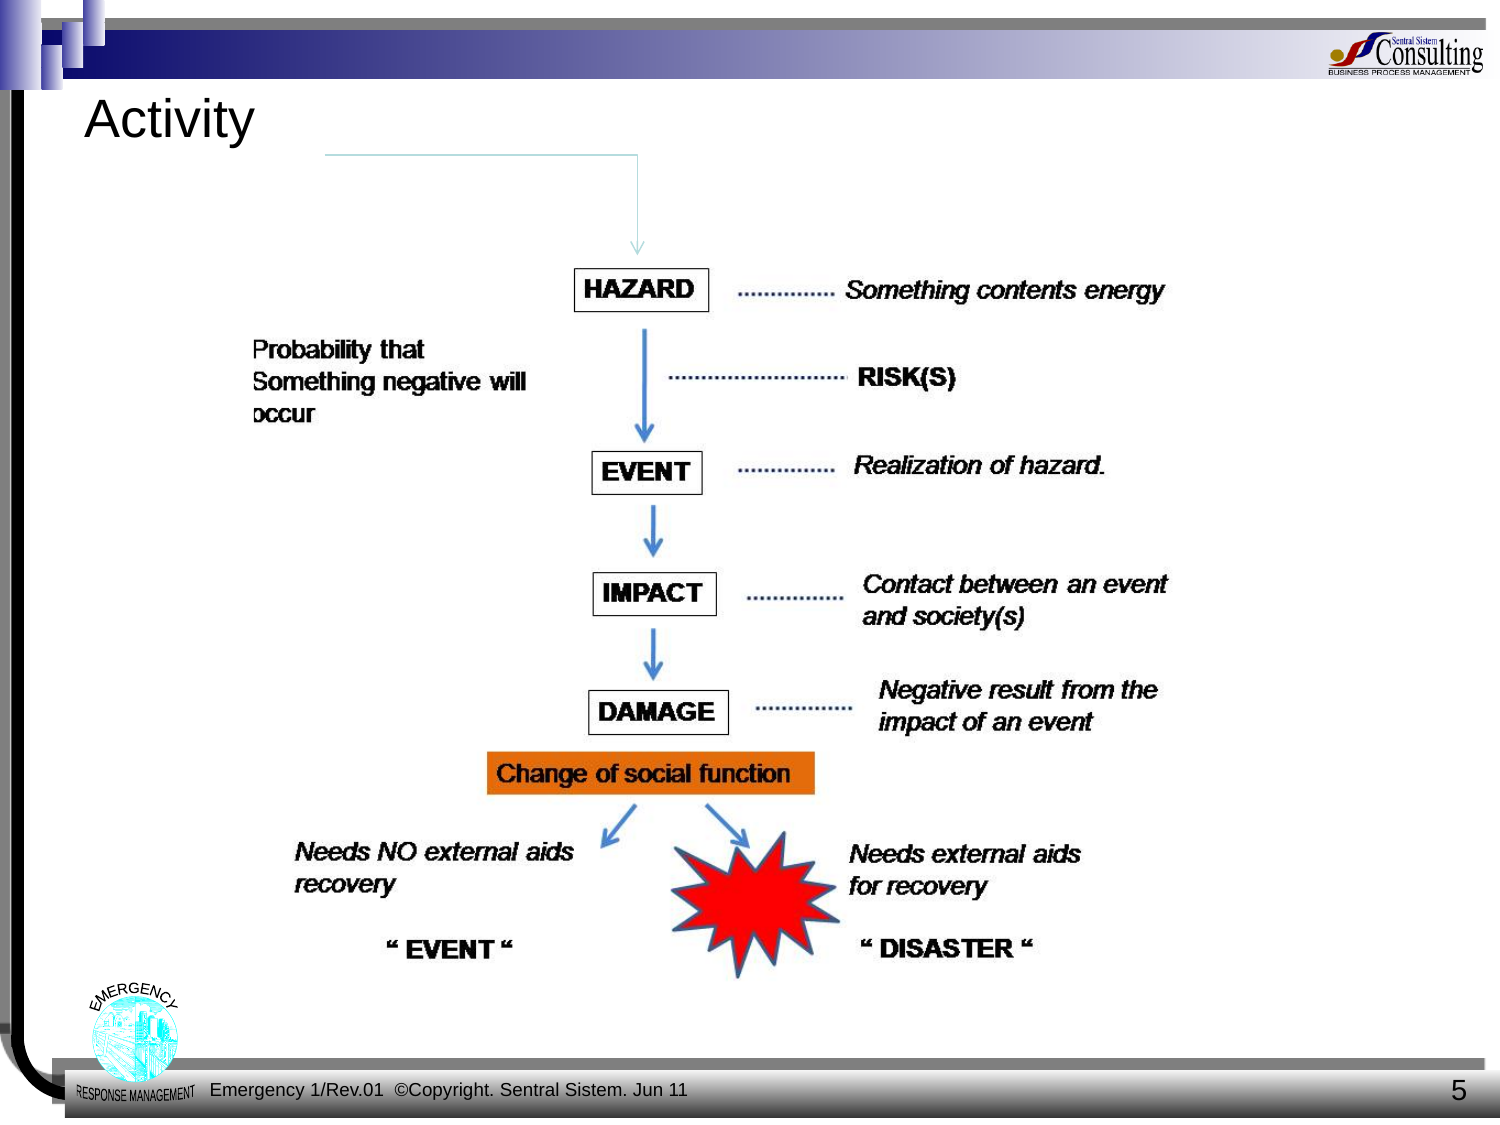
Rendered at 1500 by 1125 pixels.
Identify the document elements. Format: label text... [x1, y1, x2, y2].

slide_number 5 [1131, 1063, 1483, 1125]
title Activity [0, 75, 341, 157]
footer Emergency 1/Rev.01 ©Copyright. Sentral Sistem. Jun 11 [194, 1070, 814, 1125]
picture [1328, 30, 1483, 75]
picture [253, 223, 1234, 1016]
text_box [324, 154, 638, 256]
